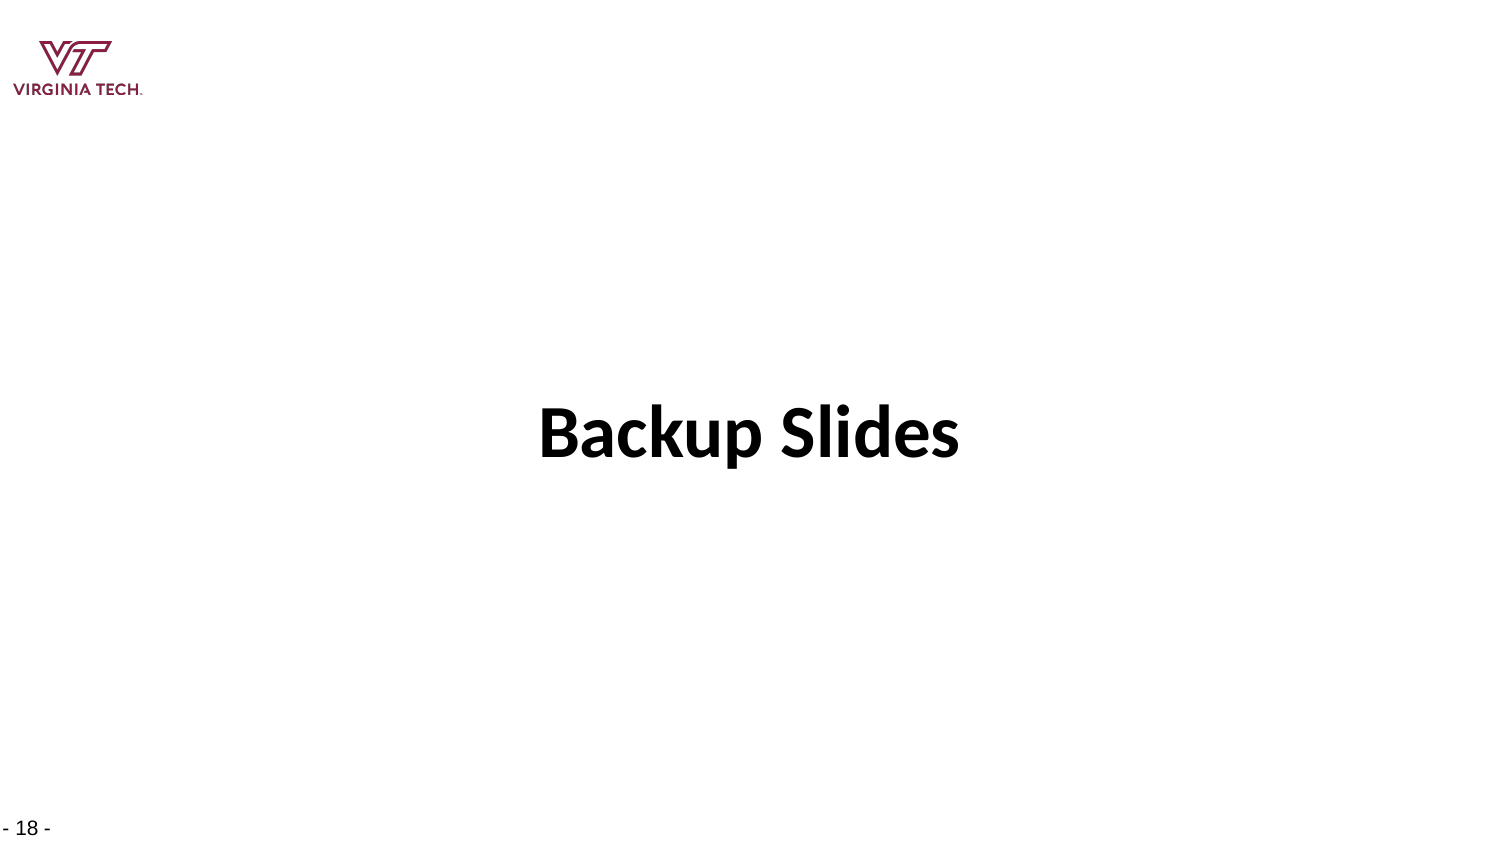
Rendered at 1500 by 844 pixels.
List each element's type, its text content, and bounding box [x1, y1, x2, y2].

picture [13, 41, 143, 95]
text_box Backup Slides [0, 299, 1500, 567]
